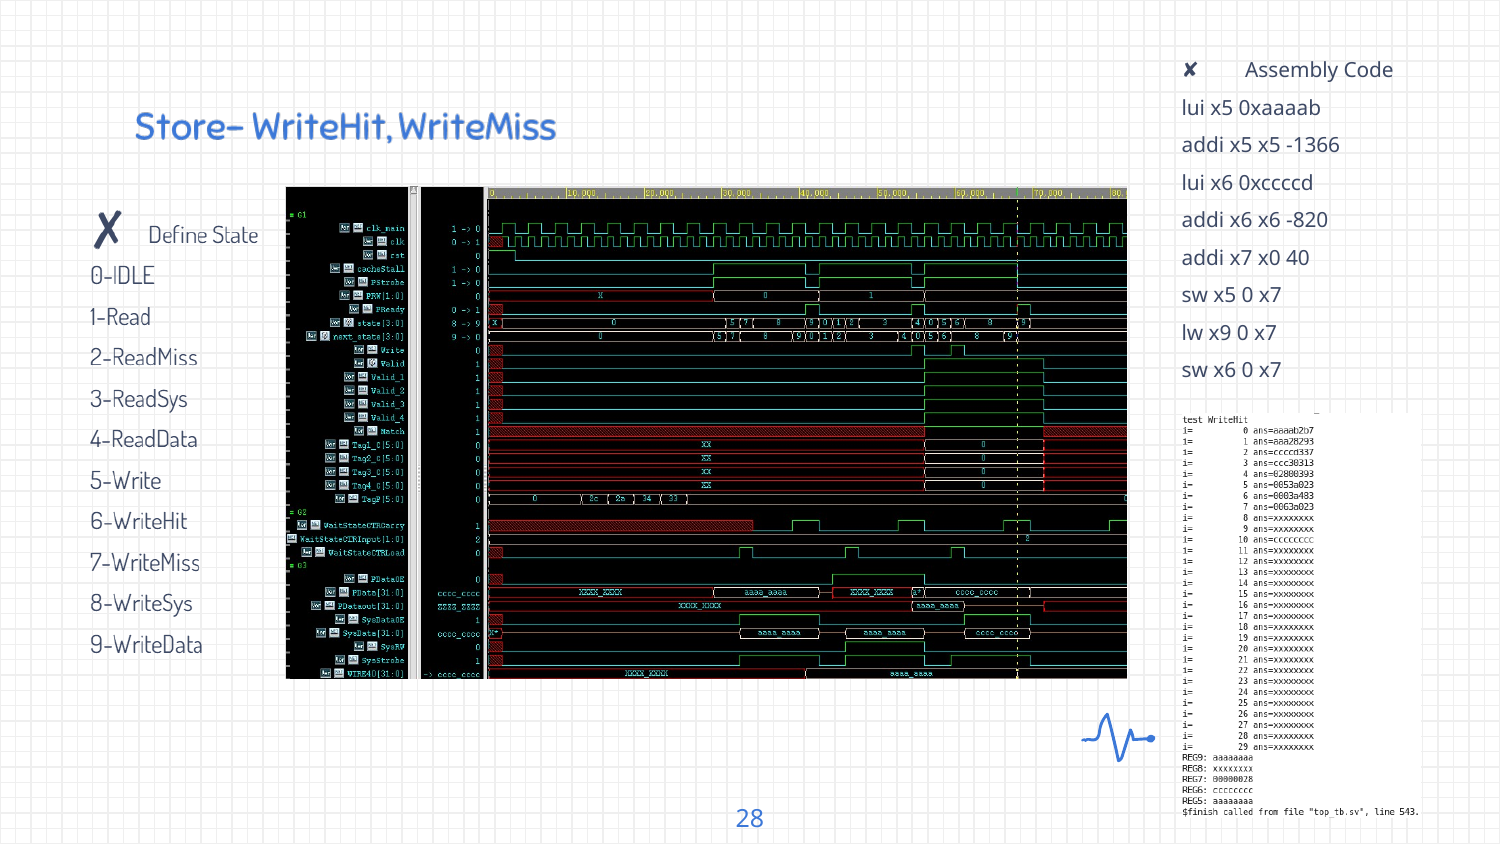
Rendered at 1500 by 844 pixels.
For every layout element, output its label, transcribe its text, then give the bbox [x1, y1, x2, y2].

text_box [1081, 712, 1156, 763]
slide_number 28 [705, 796, 795, 844]
picture [1182, 413, 1421, 818]
text_box Assembly Code lui x5 0xaaaab addi x5 x5 -1366 lui x6 0xccccd addi x6 x6 -820 addi x7 x0 40 sw x5 0 x7 lw x9 0 x7 sw x6 0 x7 [1155, 42, 1448, 441]
picture [110, 23, 1128, 174]
picture [59, 178, 1128, 763]
